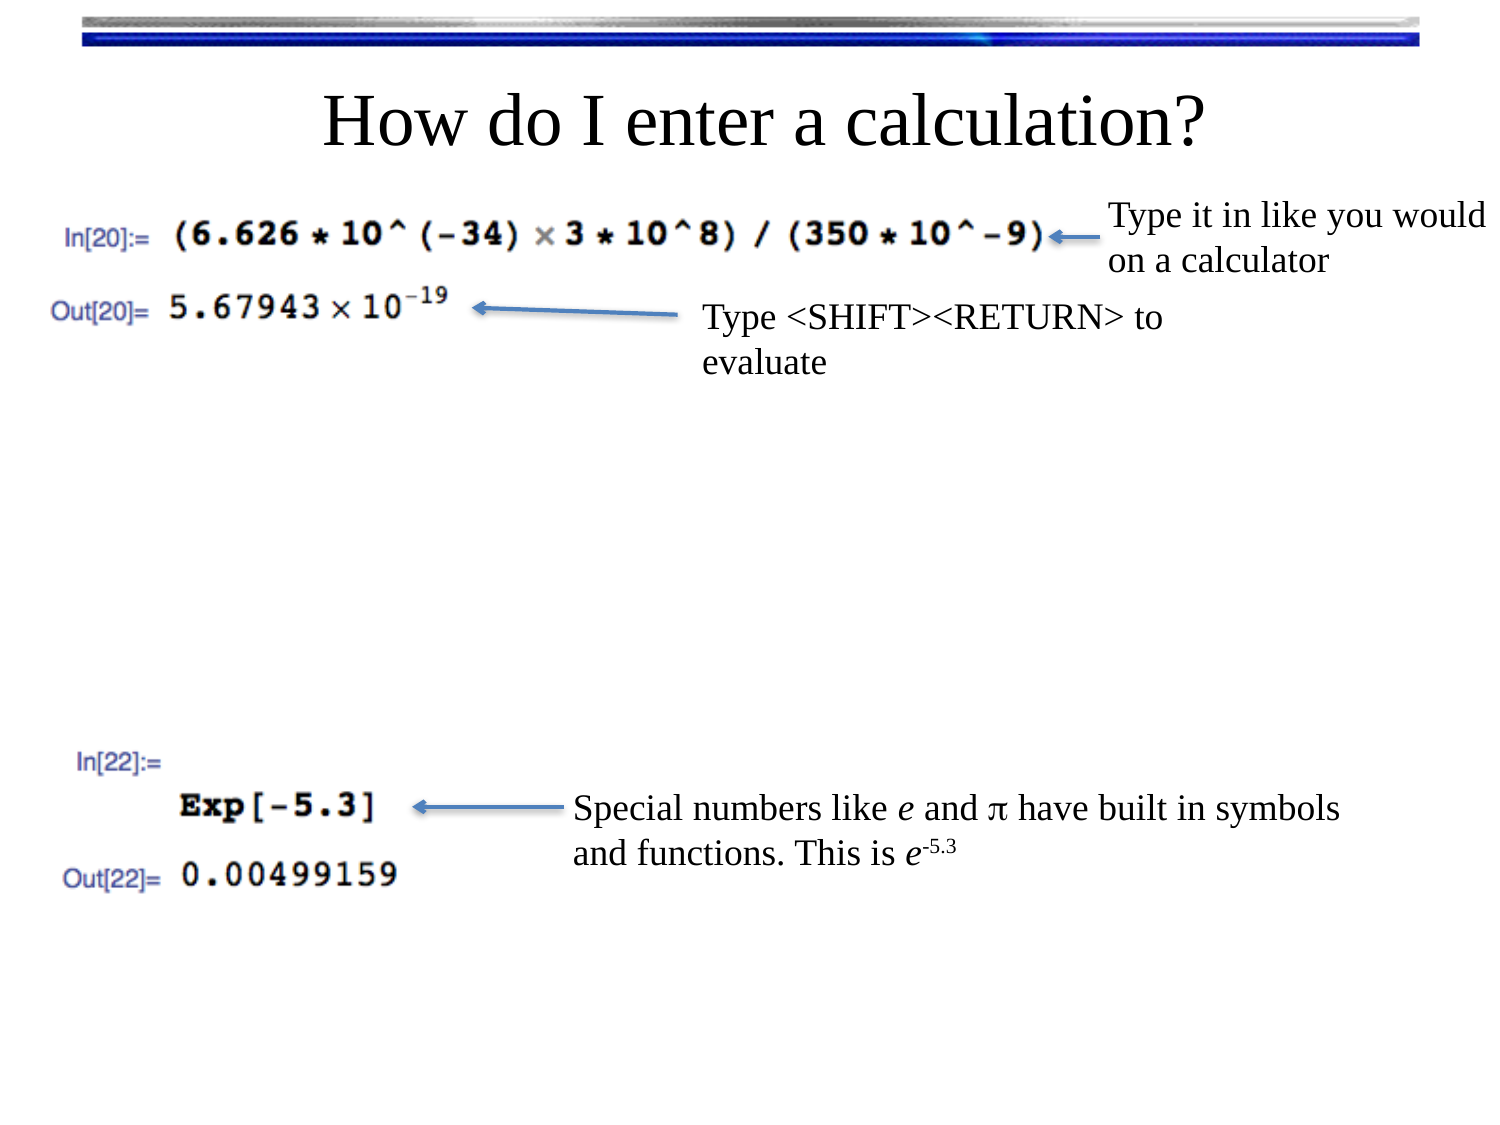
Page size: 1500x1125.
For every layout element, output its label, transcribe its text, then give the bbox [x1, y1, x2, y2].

text_box Type <SHIFT><RETURN> to evaluate [687, 284, 1313, 390]
picture [34, 199, 1059, 346]
text_box How do I enter a calculation? [12, 23, 1425, 208]
text_box Type it in like you would on a calculator [1093, 182, 1500, 288]
picture [46, 712, 1071, 902]
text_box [471, 307, 678, 315]
text_box Special numbers like e and p have built in symbols and functions. This is e-5.3 [1076, 775, 1379, 880]
picture [79, 12, 1426, 52]
